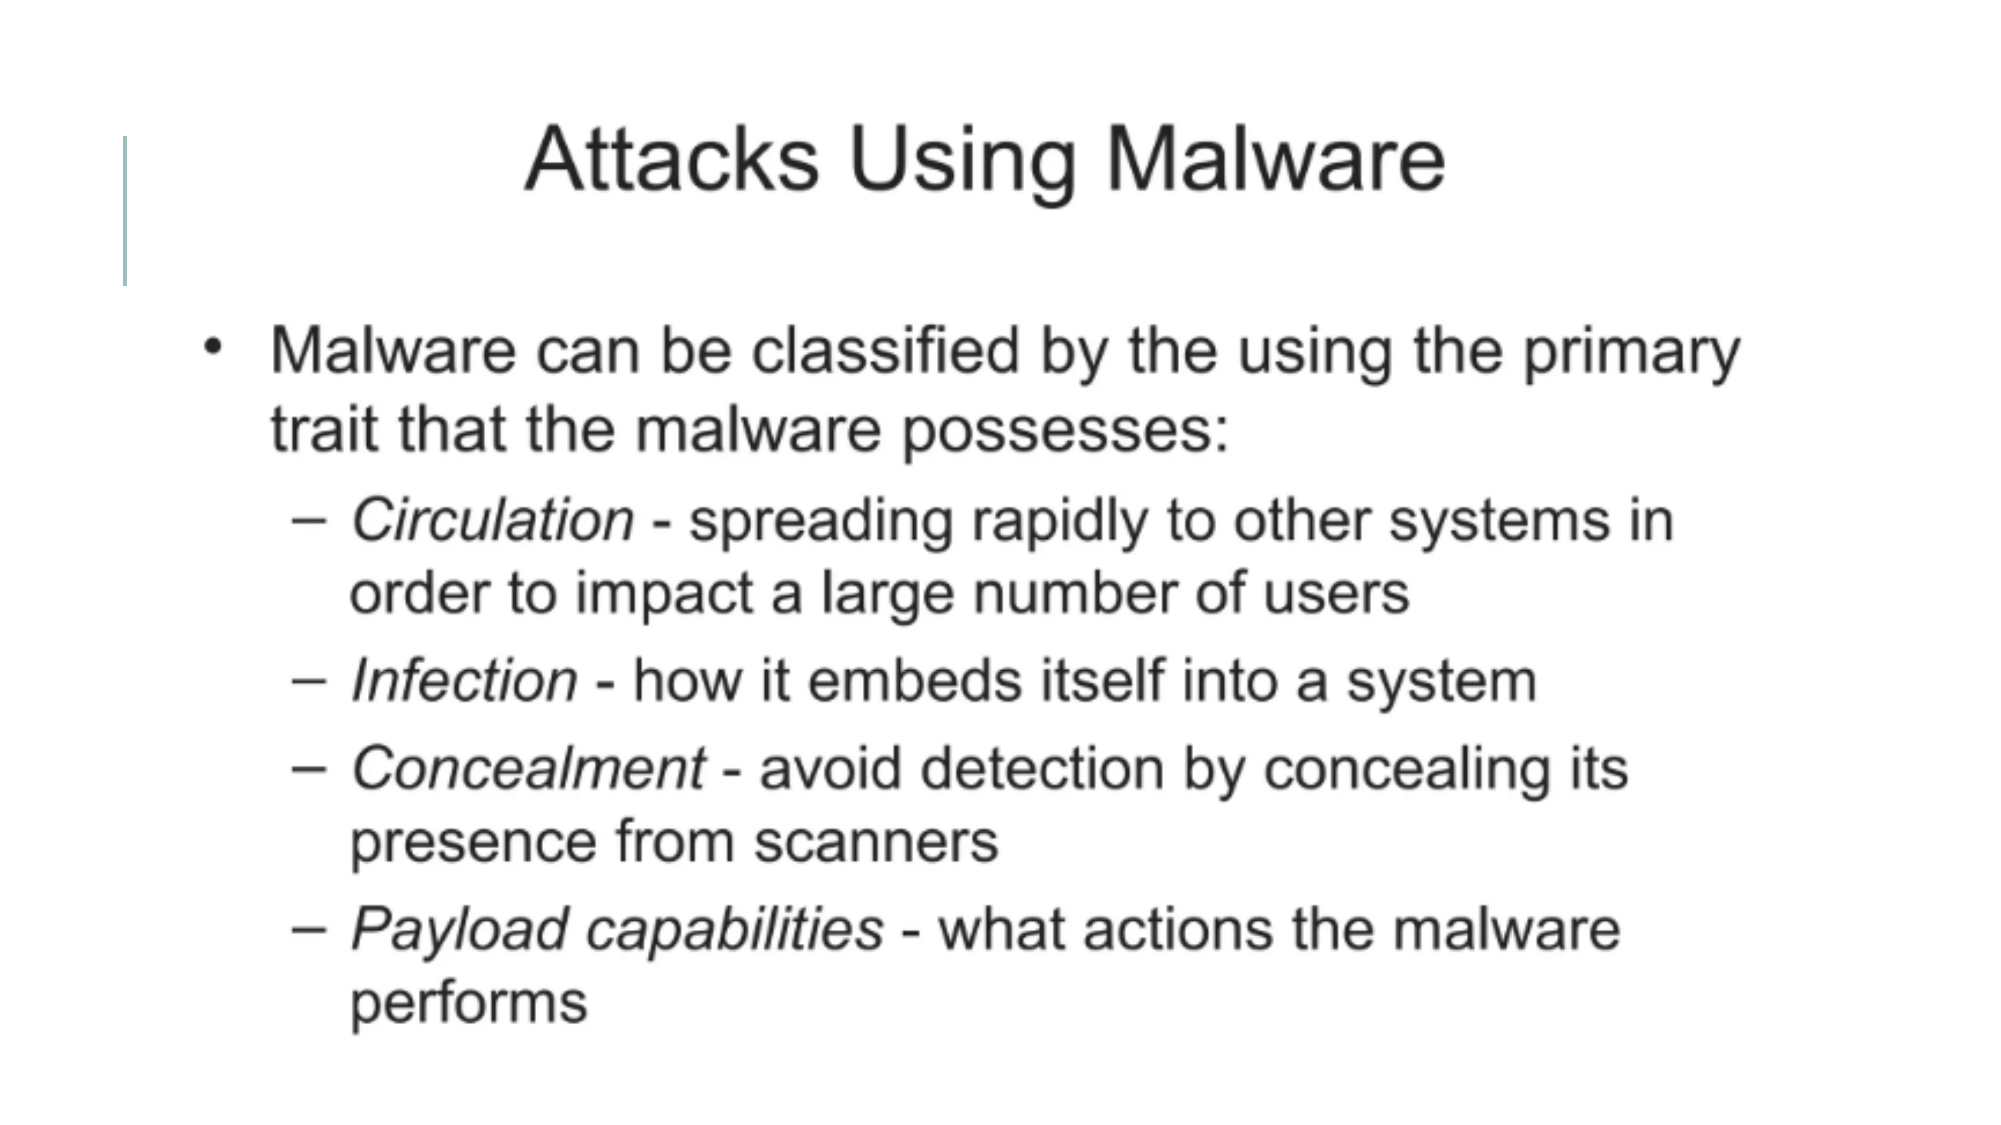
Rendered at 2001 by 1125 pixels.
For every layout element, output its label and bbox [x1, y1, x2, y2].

list [174, 86, 1834, 1084]
